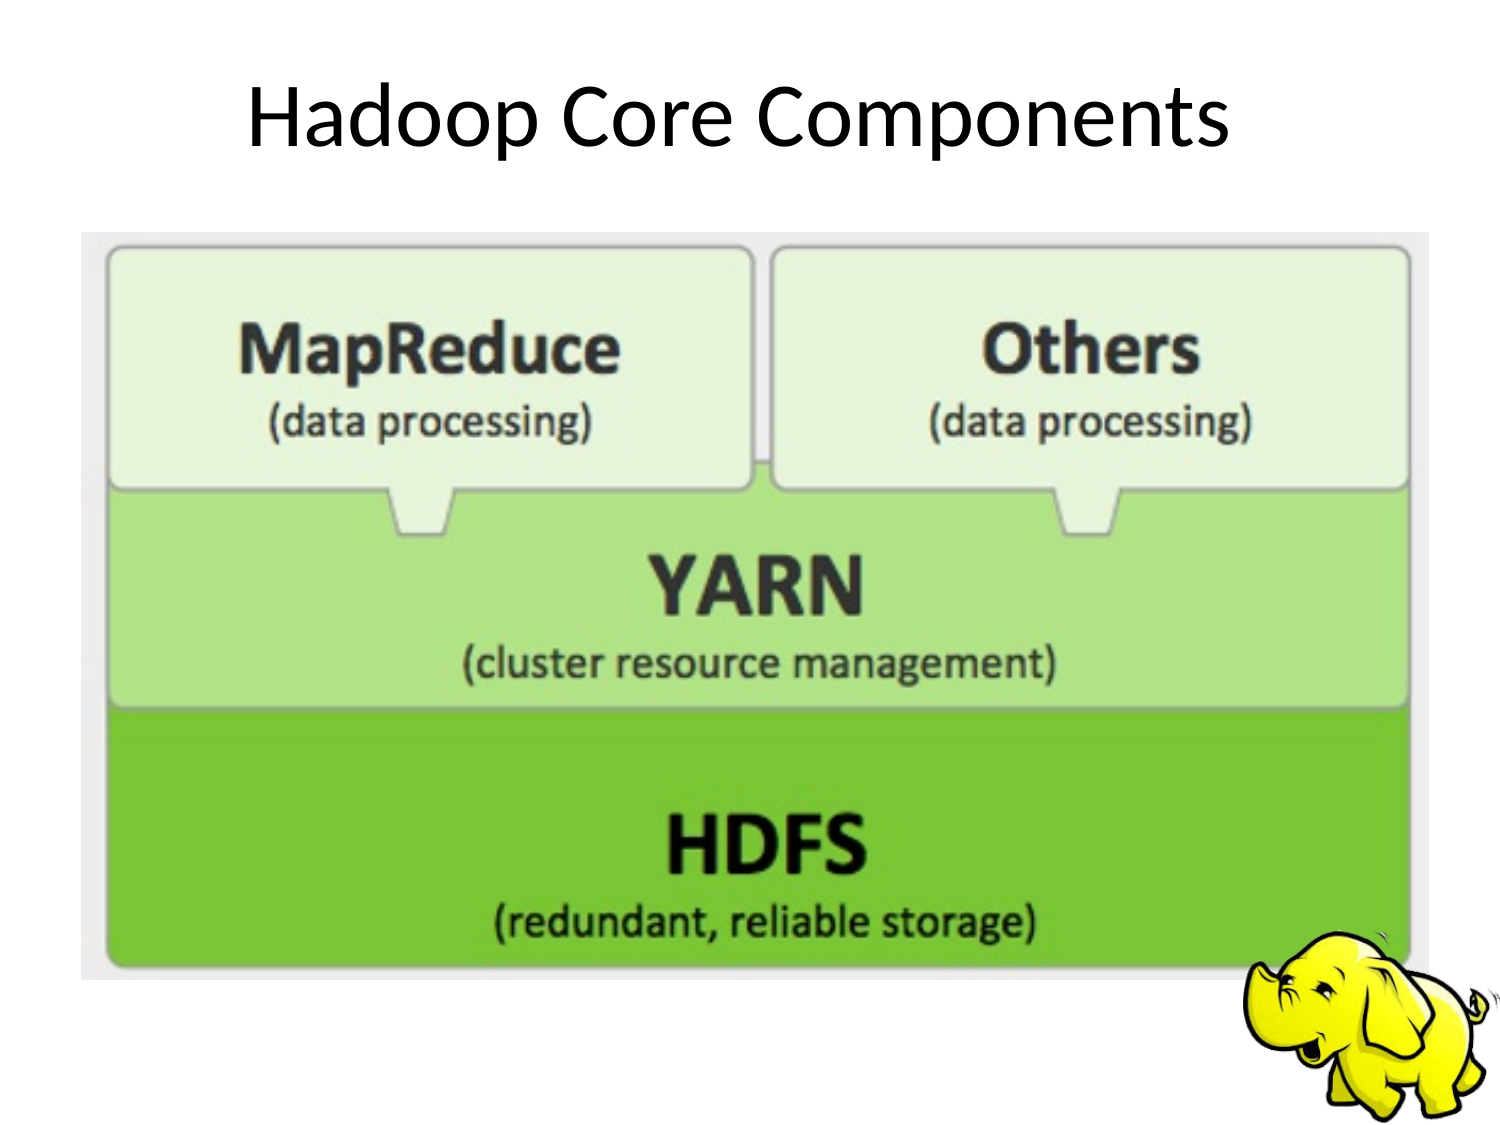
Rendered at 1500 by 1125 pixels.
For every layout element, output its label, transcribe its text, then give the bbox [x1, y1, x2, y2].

title Hadoop Core Components [75, 45, 1425, 175]
picture [1243, 927, 1500, 1125]
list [80, 232, 1429, 980]
